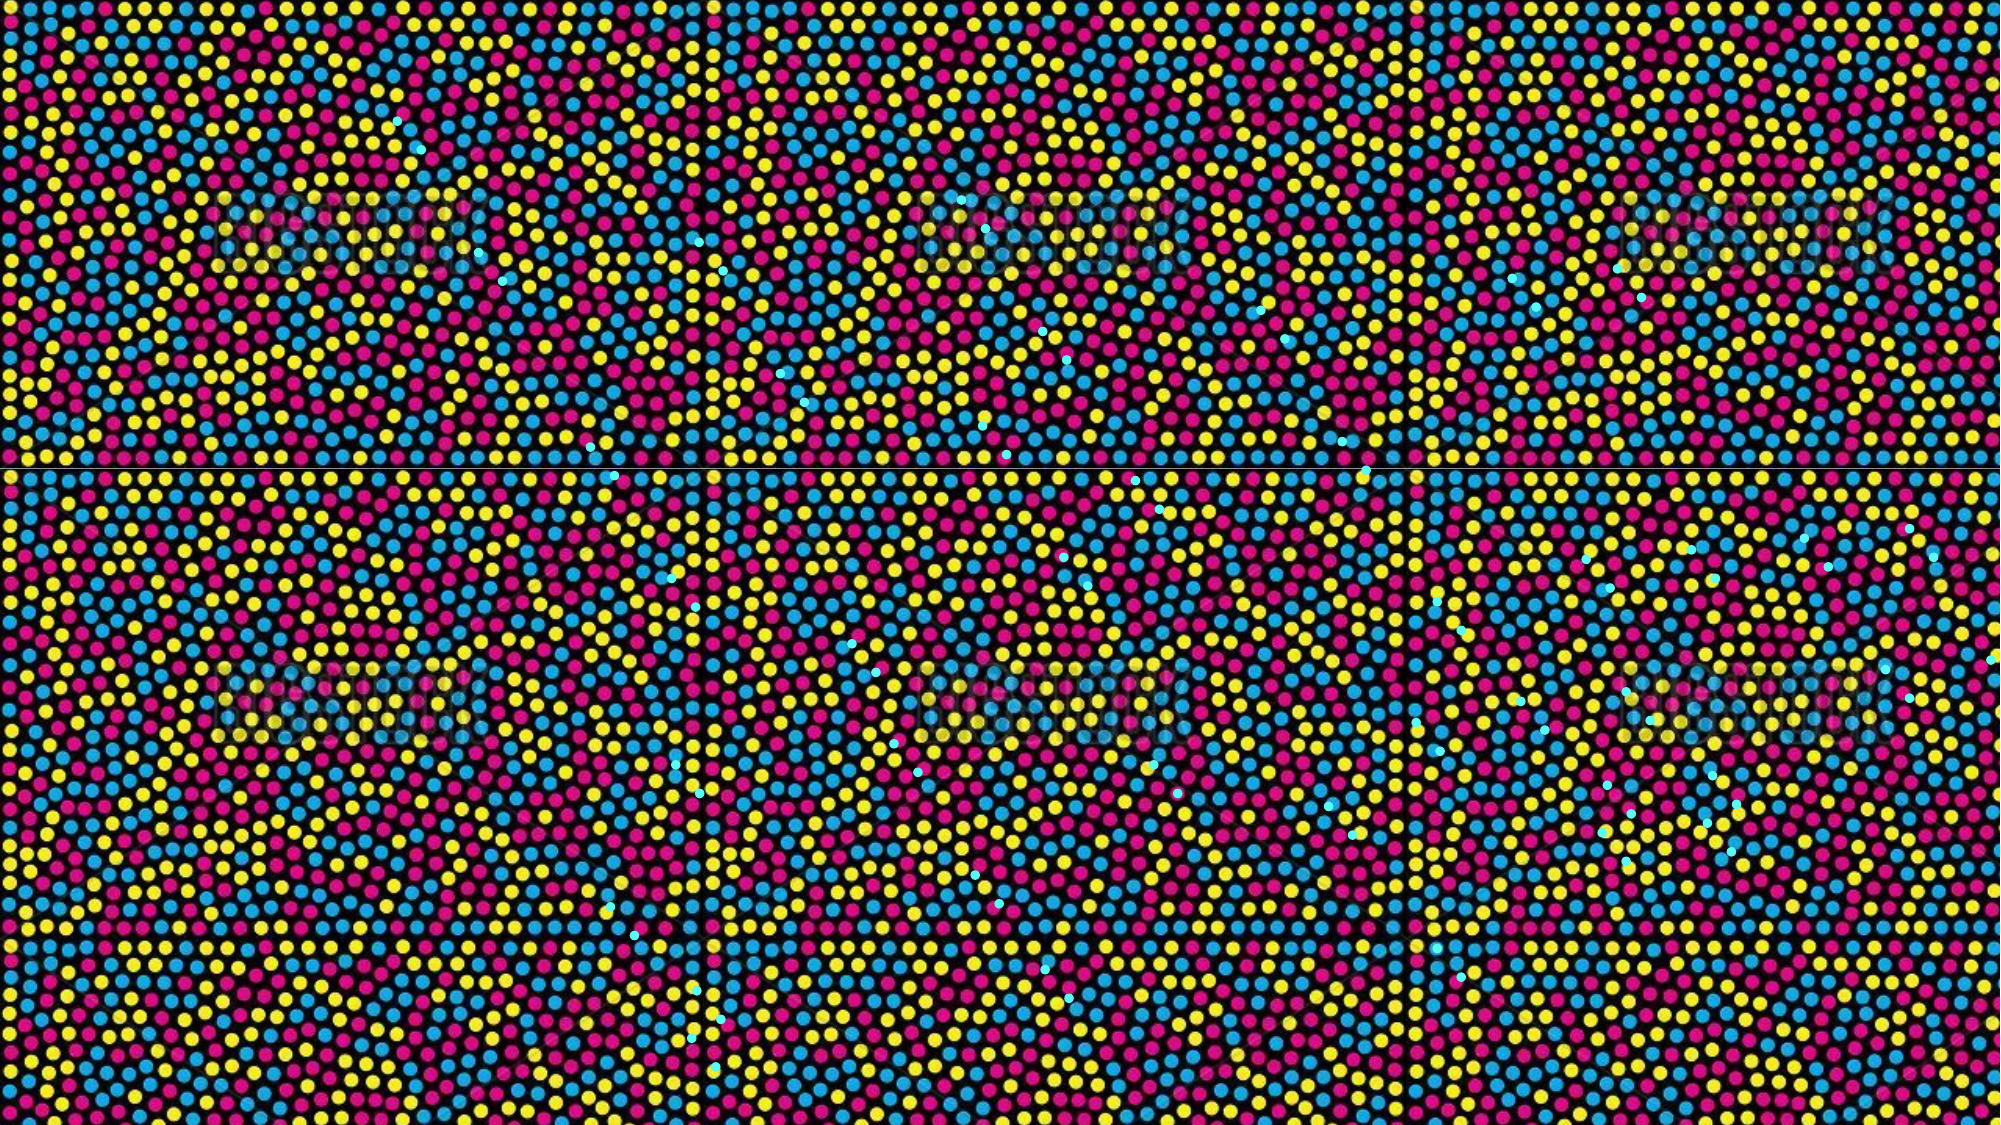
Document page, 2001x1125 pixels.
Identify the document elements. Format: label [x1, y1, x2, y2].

text_box [0, 0, 2000, 1125]
